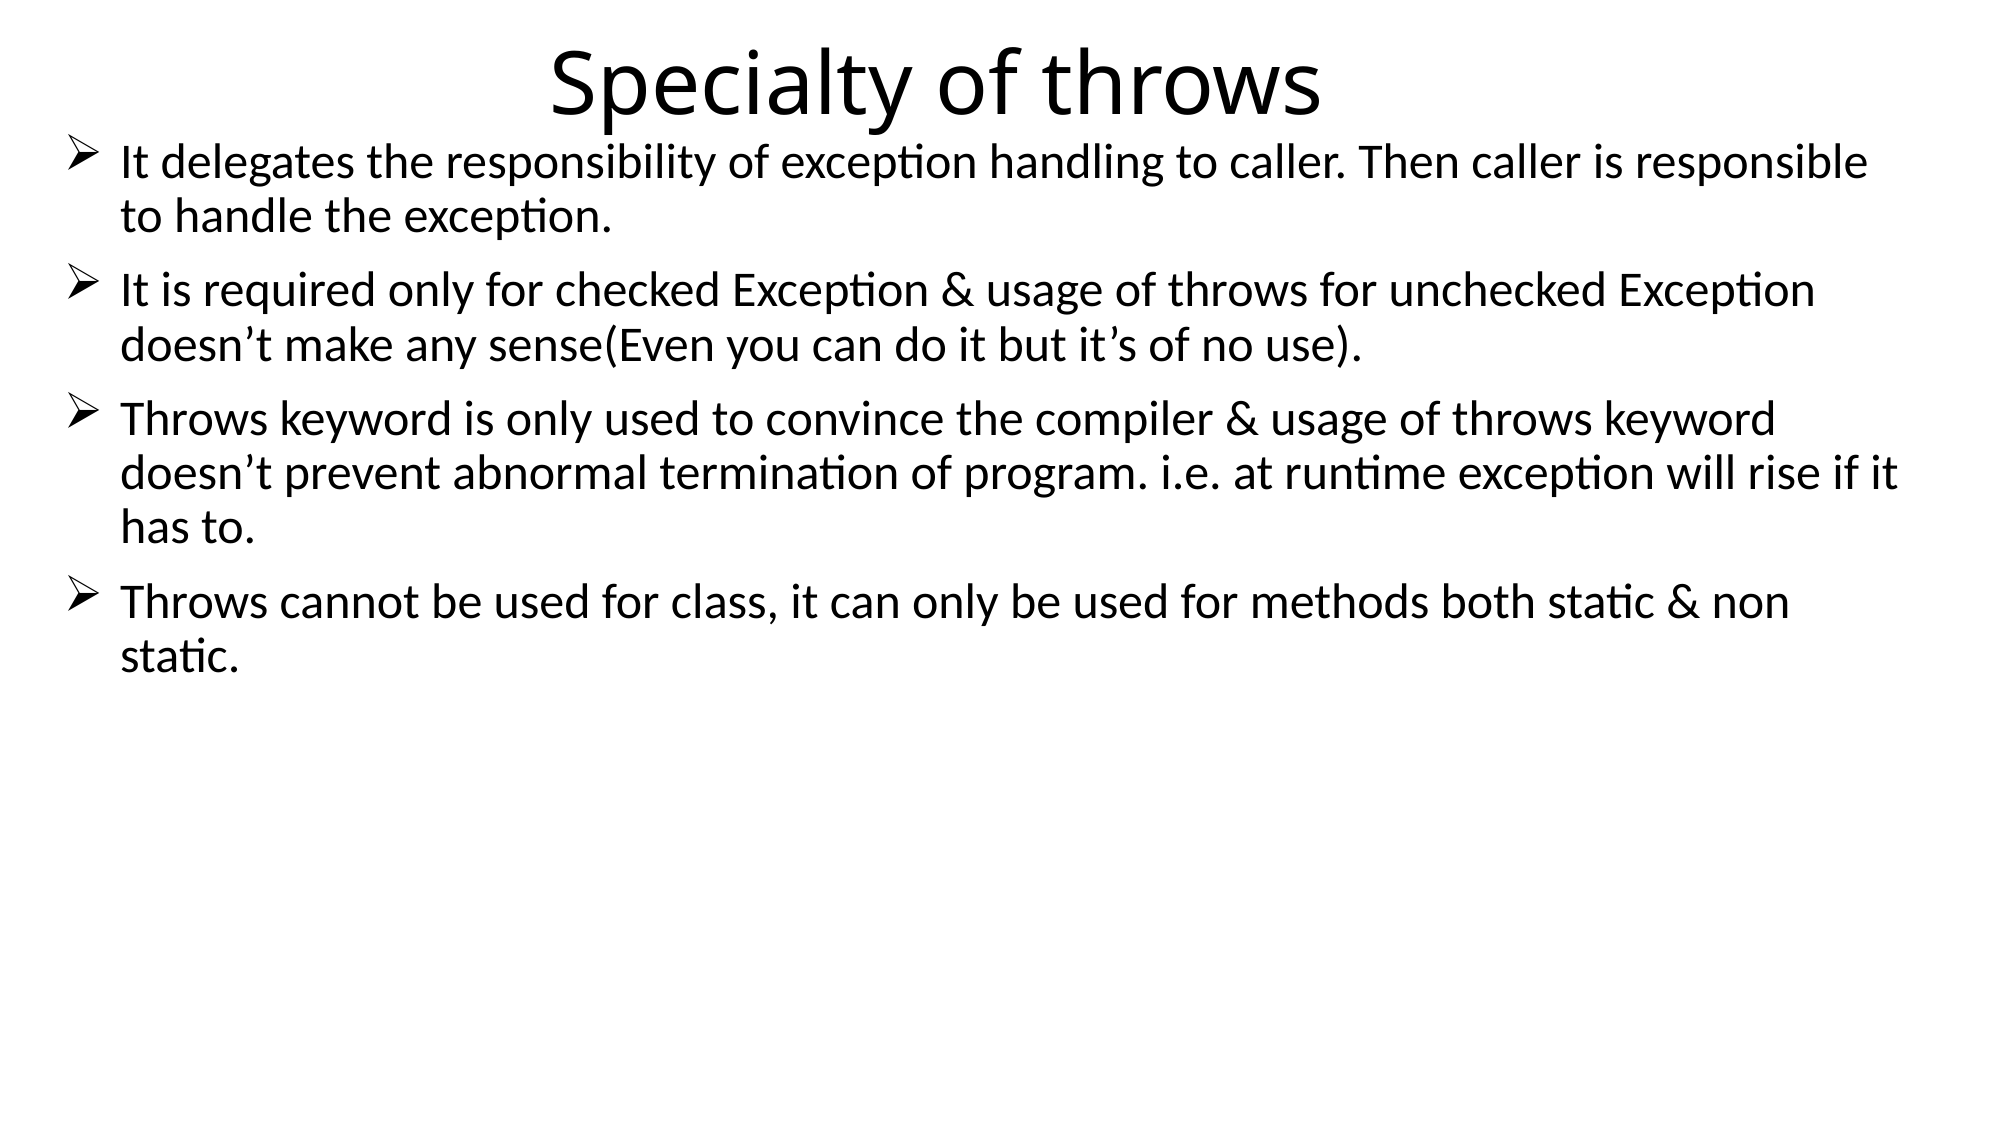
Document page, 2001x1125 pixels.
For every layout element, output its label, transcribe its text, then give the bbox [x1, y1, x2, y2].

text_box It delegates the responsibility of exception handling to caller. Then caller is responsible to handle the exception. It is required only for checked Exception & usage of throws for unchecked Exception doesn’t make any sense(Even you can do it but it’s of no use). Throws keyword is only used to convince the compiler & usage of throws keyword doesn’t prevent abnormal termination of program. i.e. at runtime exception will rise if it has to. Throws cannot be used for class, it can only be used for methods both static & non static. [49, 127, 1933, 877]
text_box Specialty of throws [171, 31, 1702, 142]
